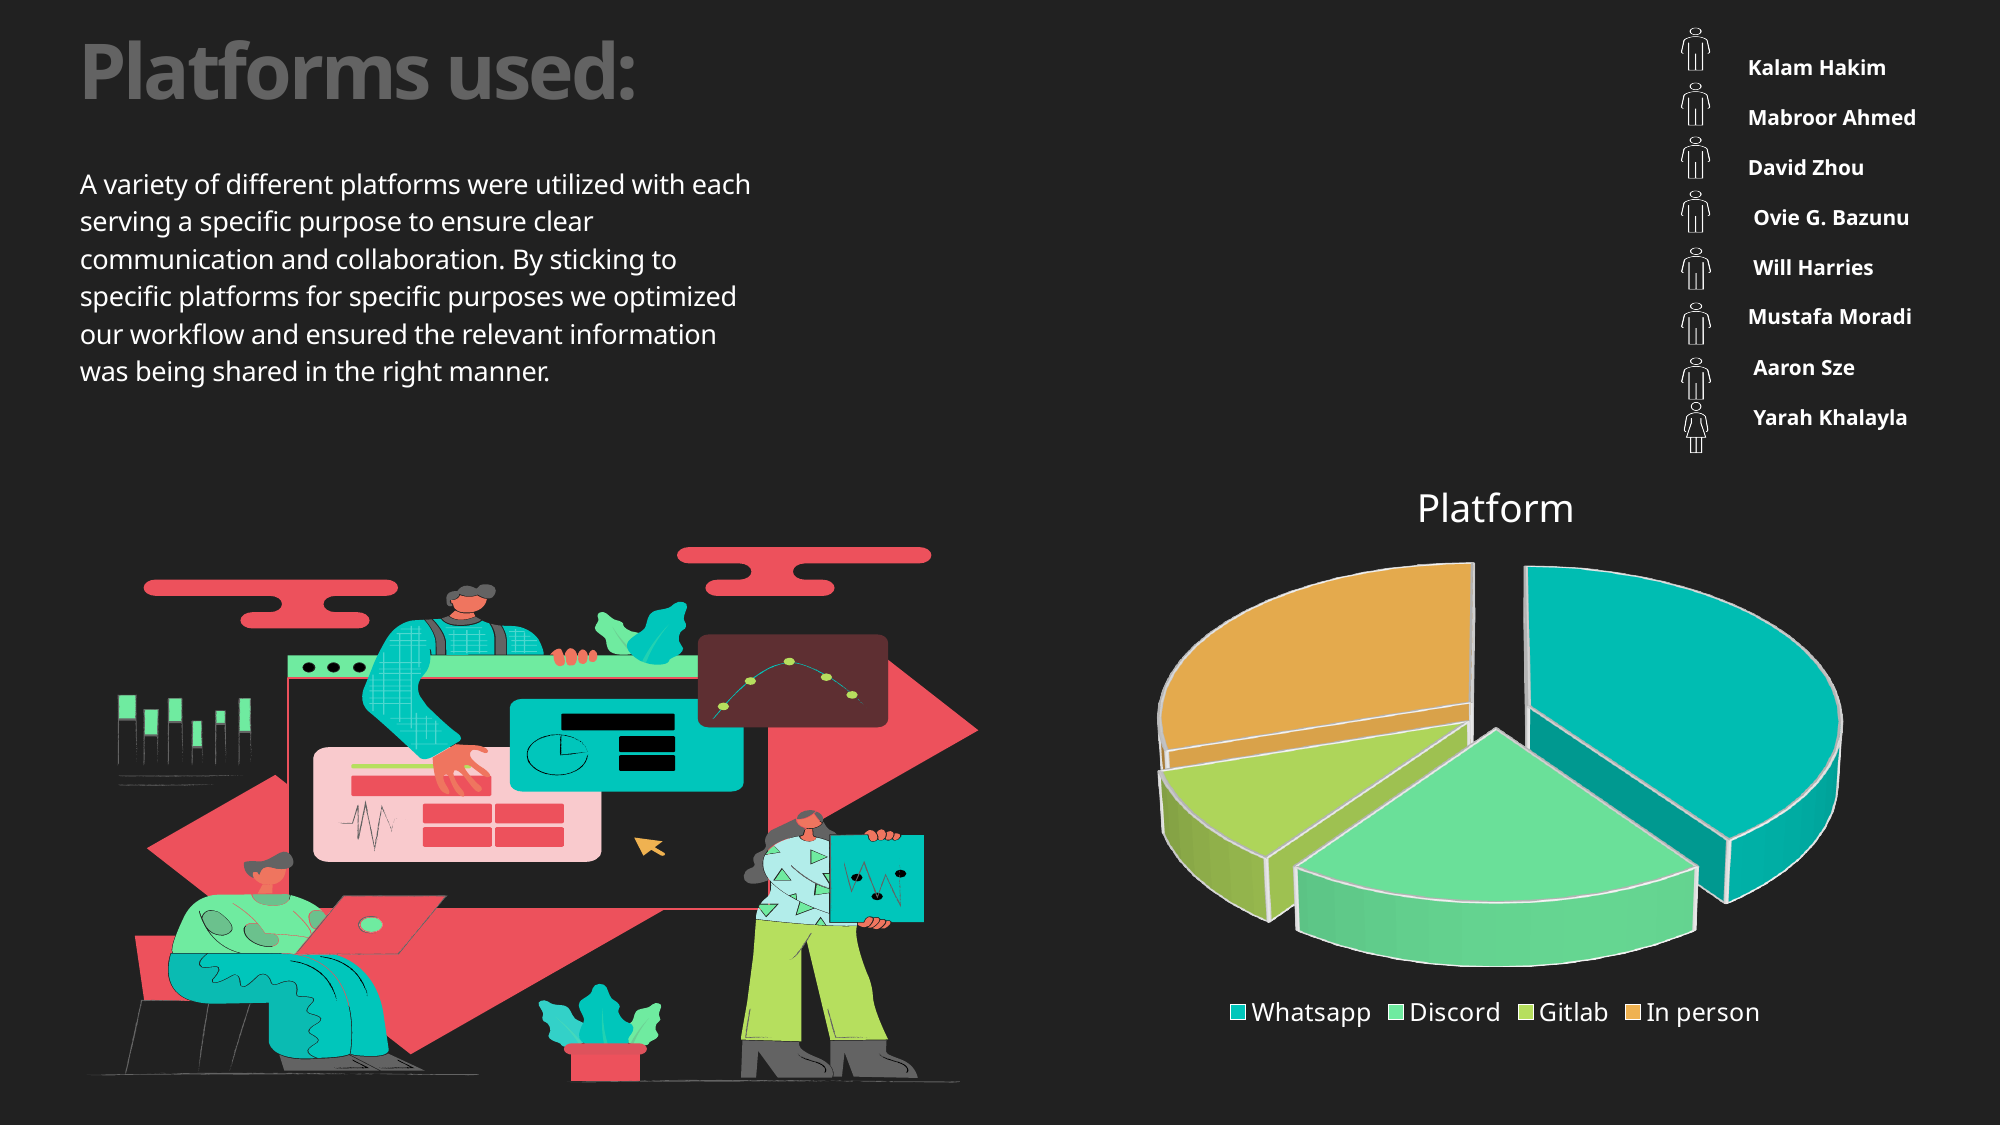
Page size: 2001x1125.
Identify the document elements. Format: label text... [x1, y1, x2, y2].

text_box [86, 546, 979, 1083]
text_box Platforms used: [63, 15, 862, 123]
chart [1045, 448, 1947, 1036]
text_box A variety of different platforms were utilized with each serving a specific purpose to ensure clear communication and collaboration. By sticking to specific platforms for specific purposes we optimized our workflow and ensured the relevant information was being shared in the right manner. [65, 154, 774, 395]
text_box Kalam Hakim Mabroor Ahmed David Zhou Ovie G. Bazunu Will Harries Mustafa Moradi Aaron Sze Yarah Khalayla [1734, 47, 2000, 437]
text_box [1657, 26, 1734, 448]
